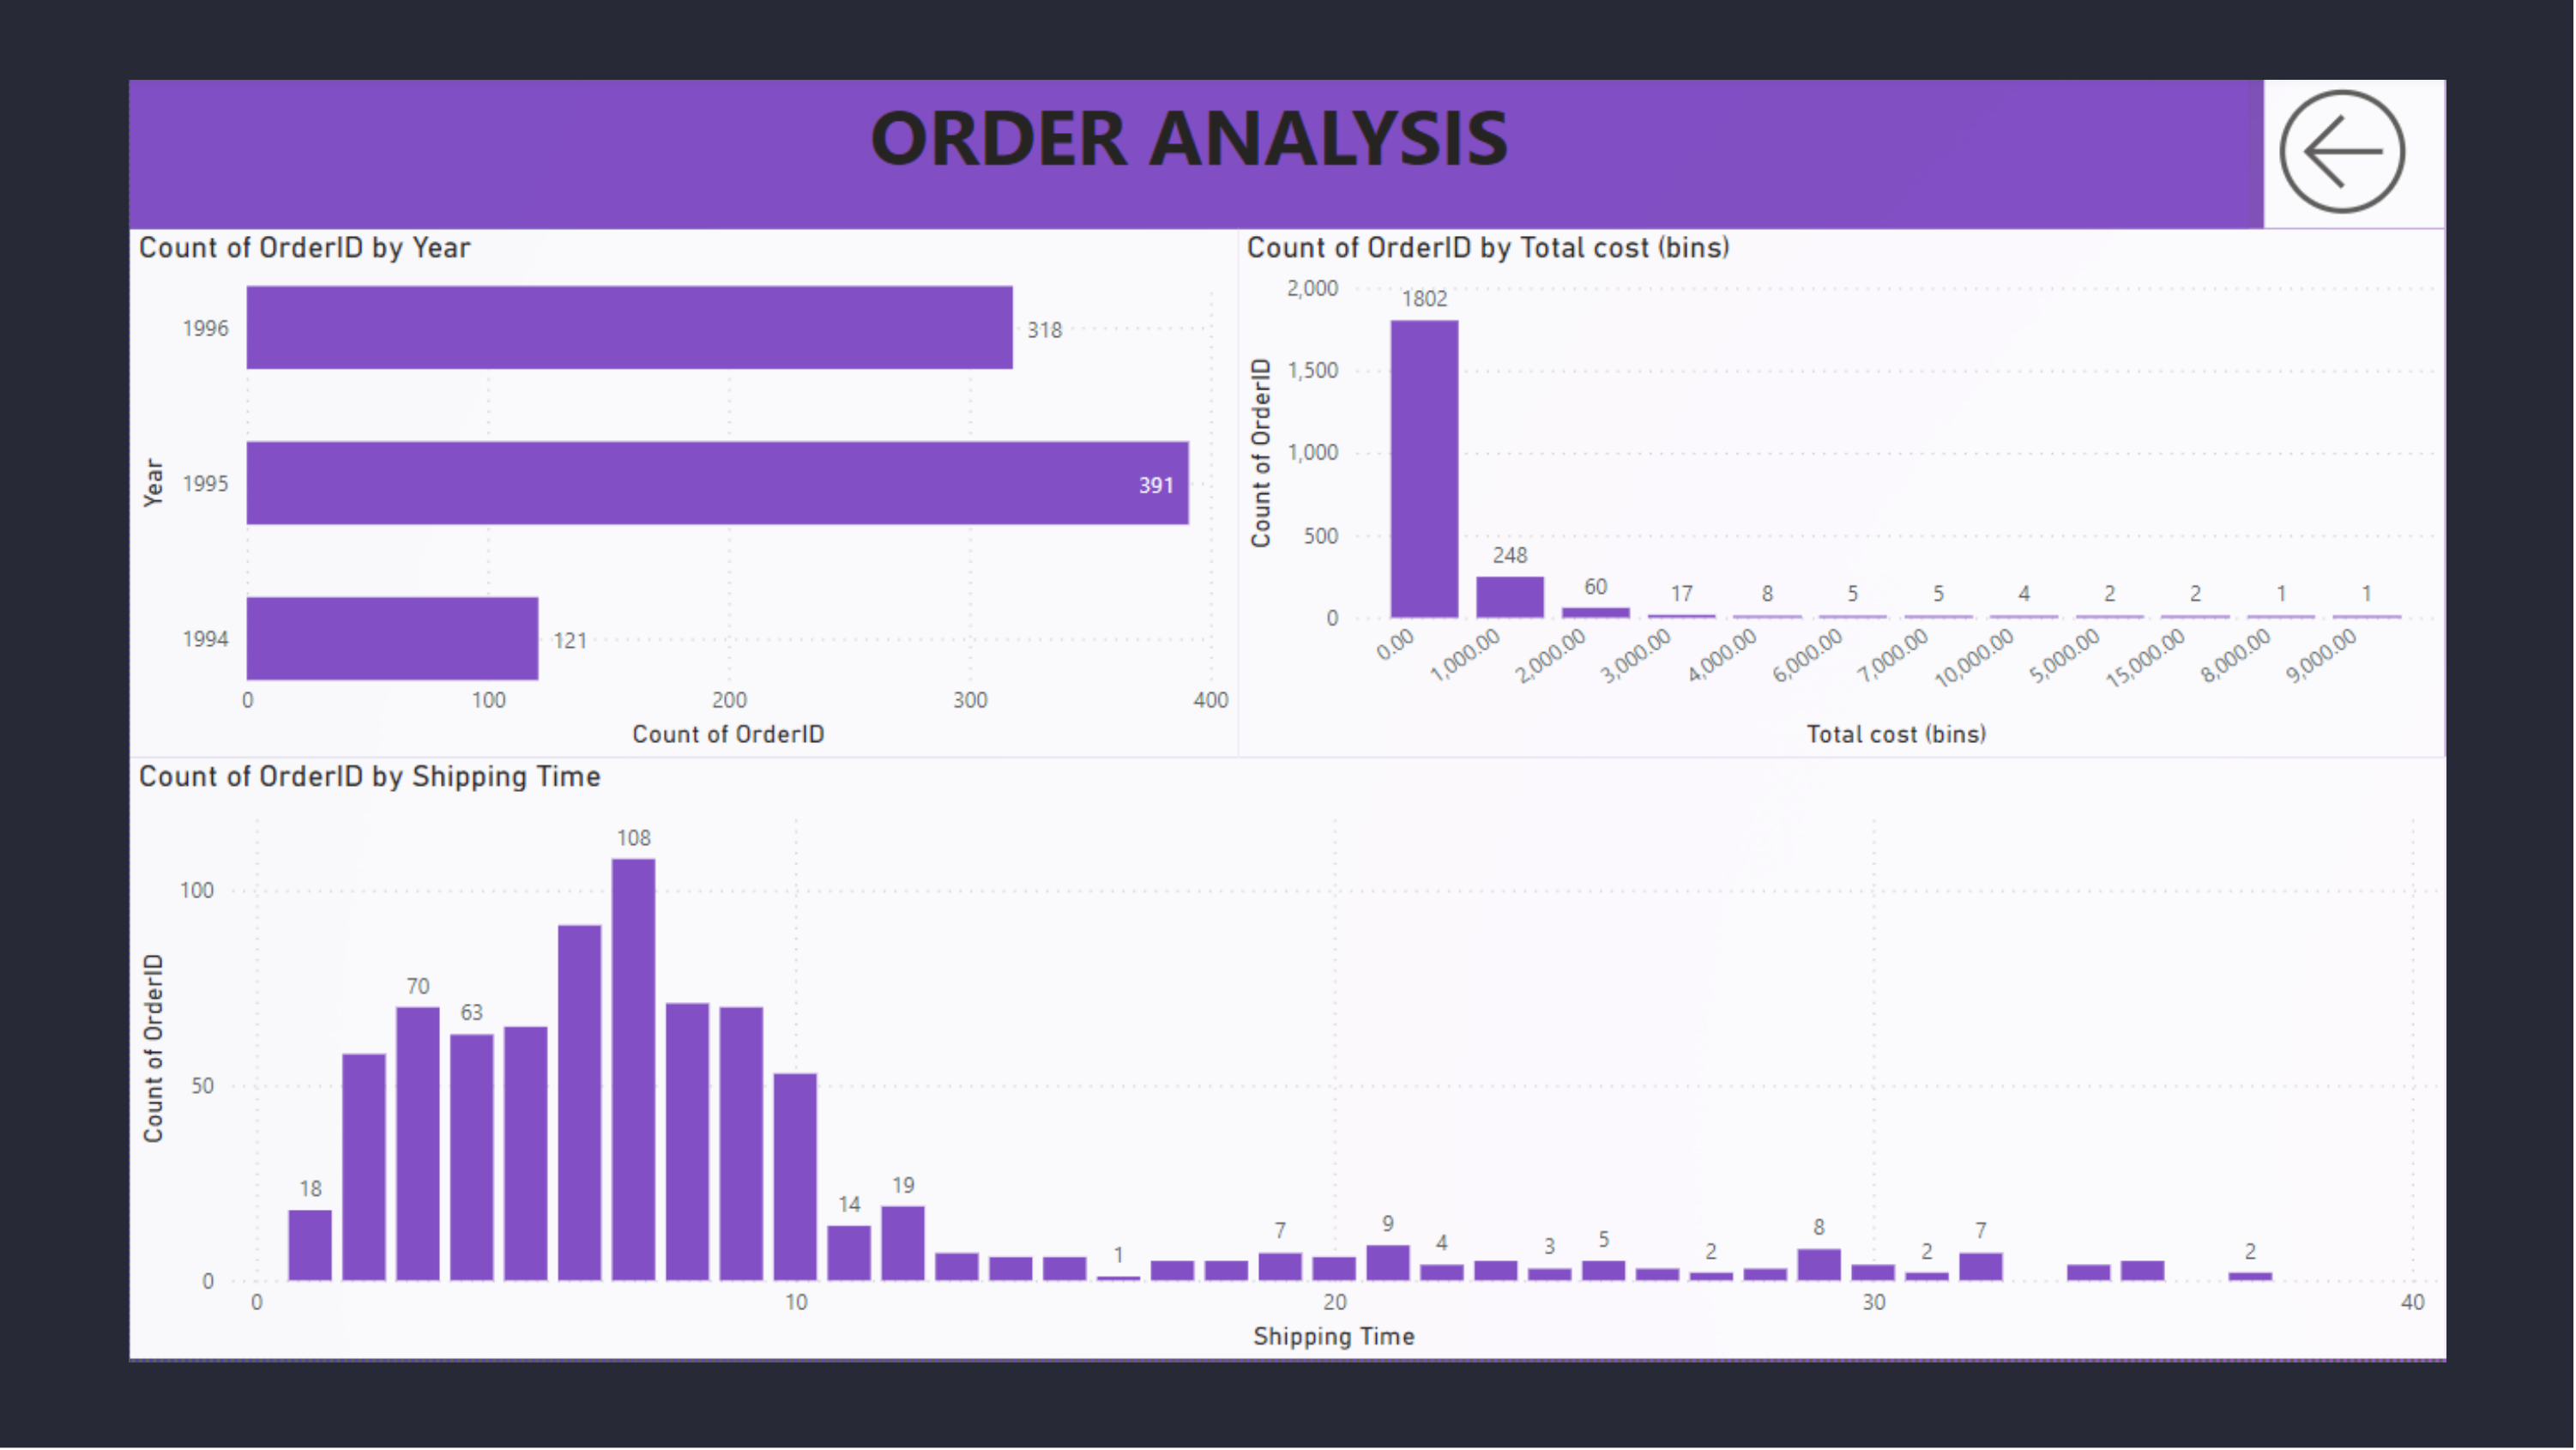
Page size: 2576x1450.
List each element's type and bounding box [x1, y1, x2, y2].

list [128, 79, 2447, 1363]
